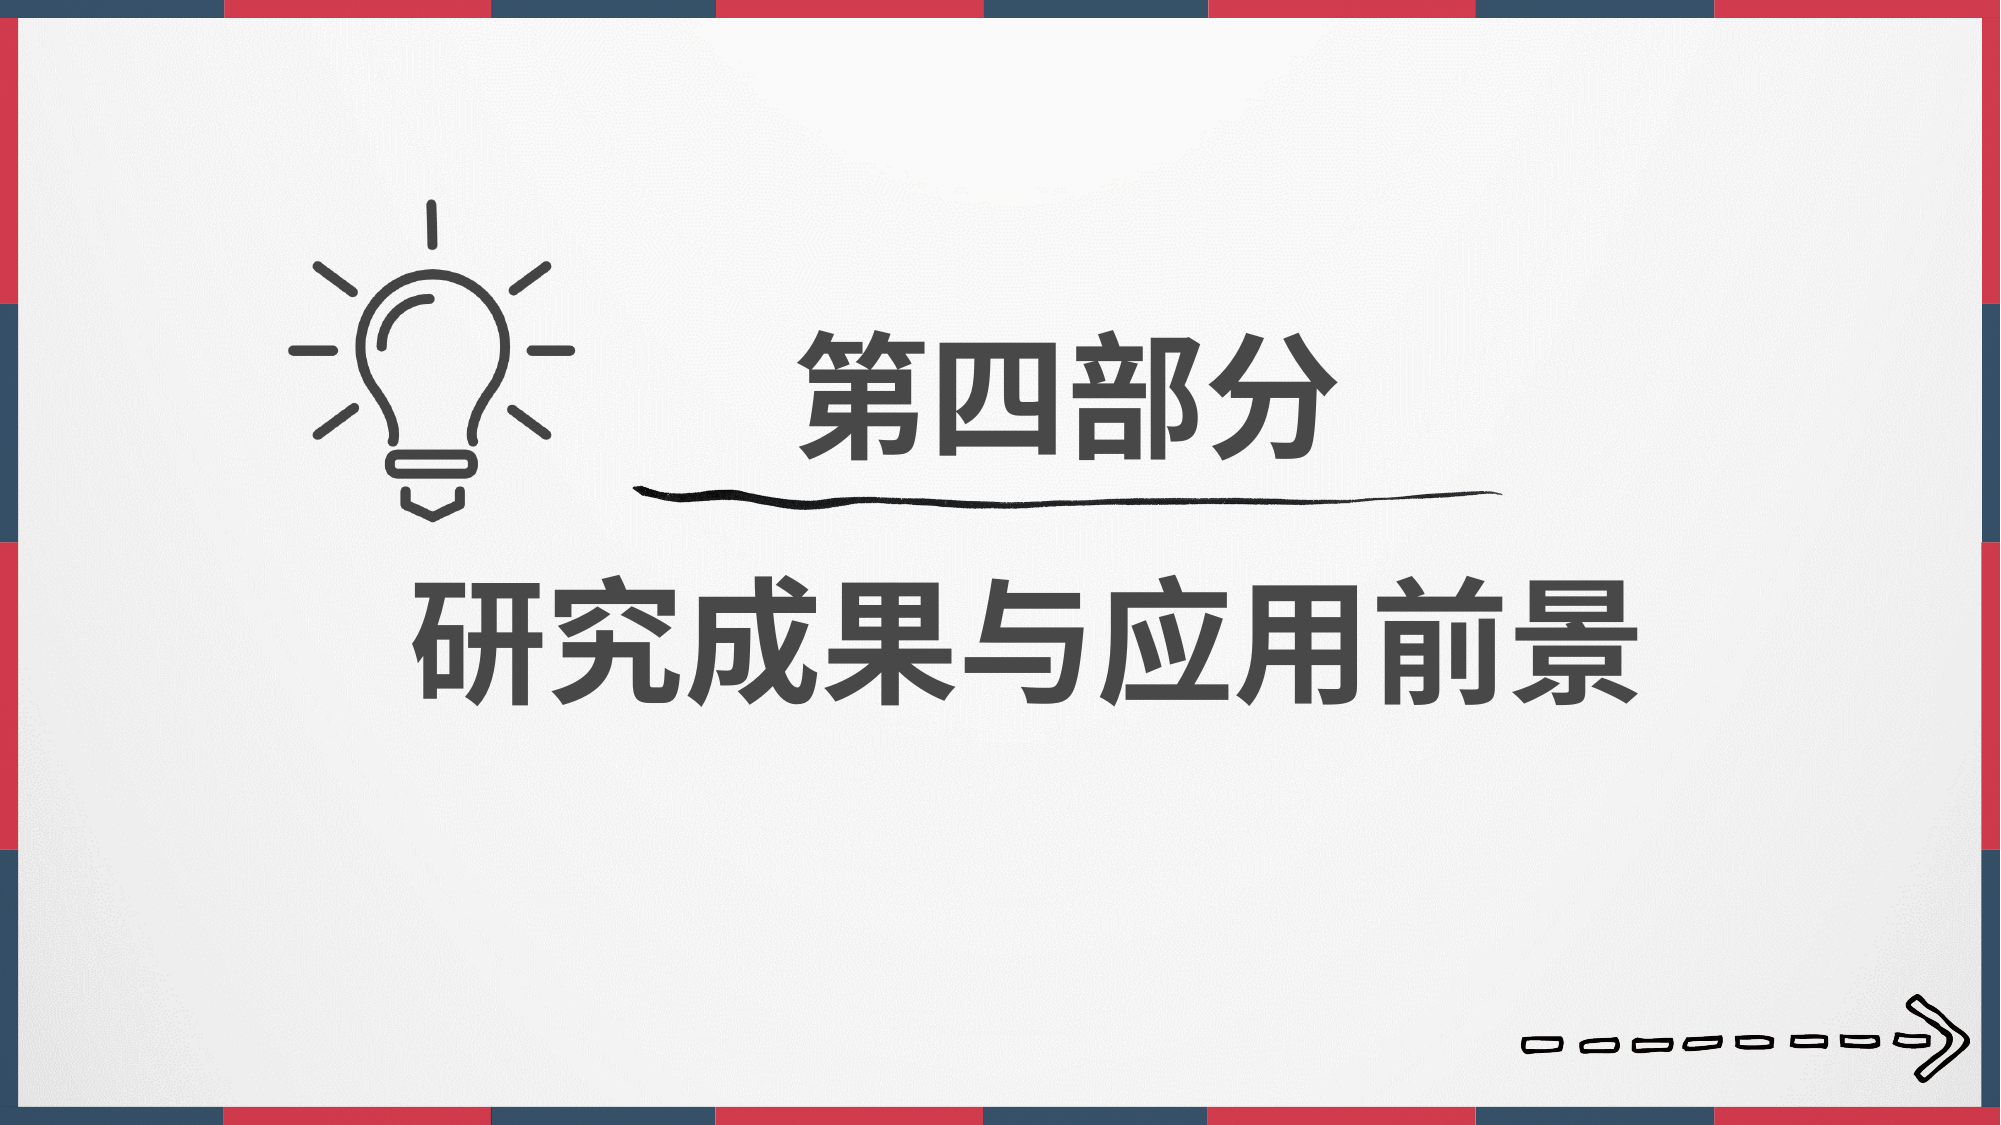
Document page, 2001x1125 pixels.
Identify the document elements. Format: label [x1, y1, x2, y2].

text_box [0, 0, 2000, 1125]
picture [632, 485, 1503, 510]
